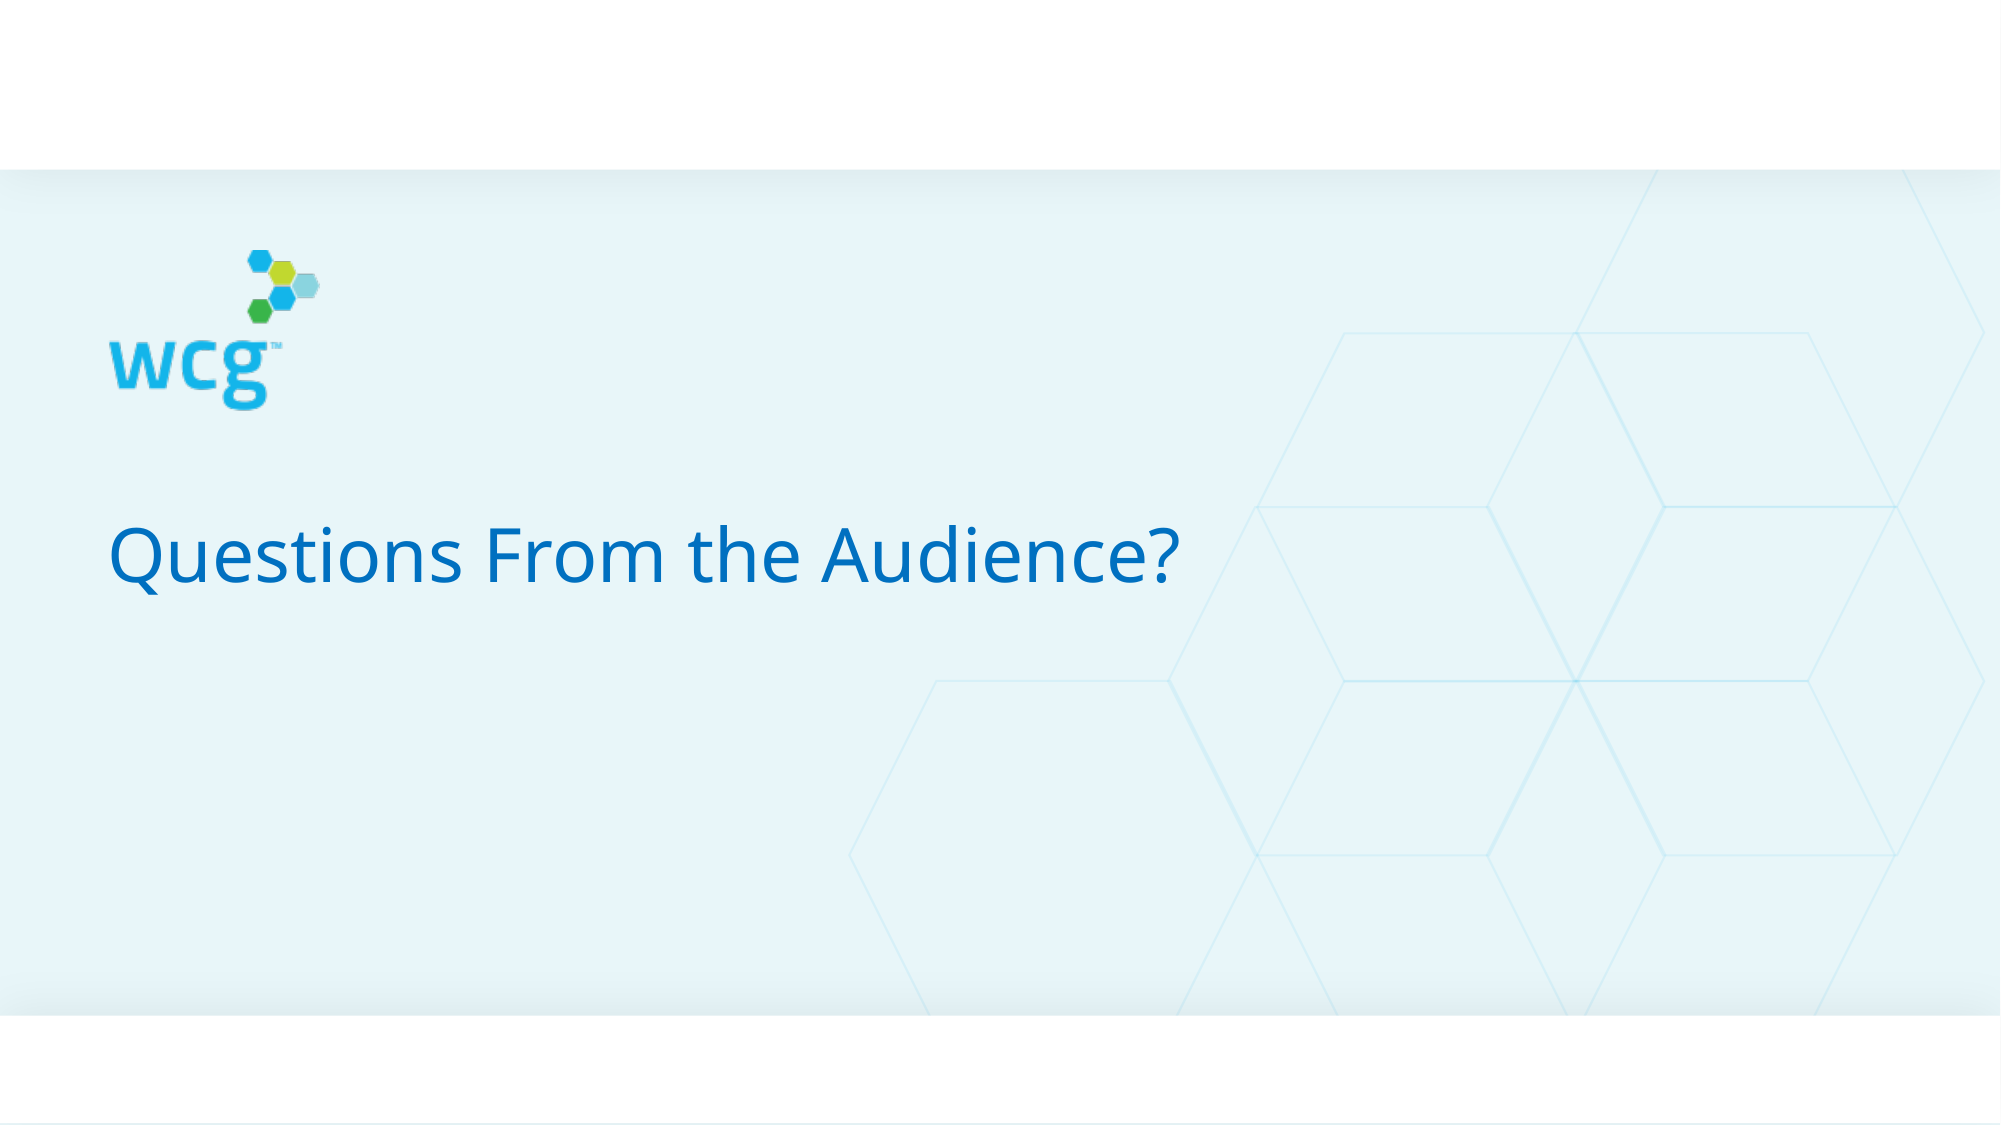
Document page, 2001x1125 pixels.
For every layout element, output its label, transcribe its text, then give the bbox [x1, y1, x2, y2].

picture [51, 249, 323, 498]
text_box Questions From the Audience? [107, 479, 1893, 699]
